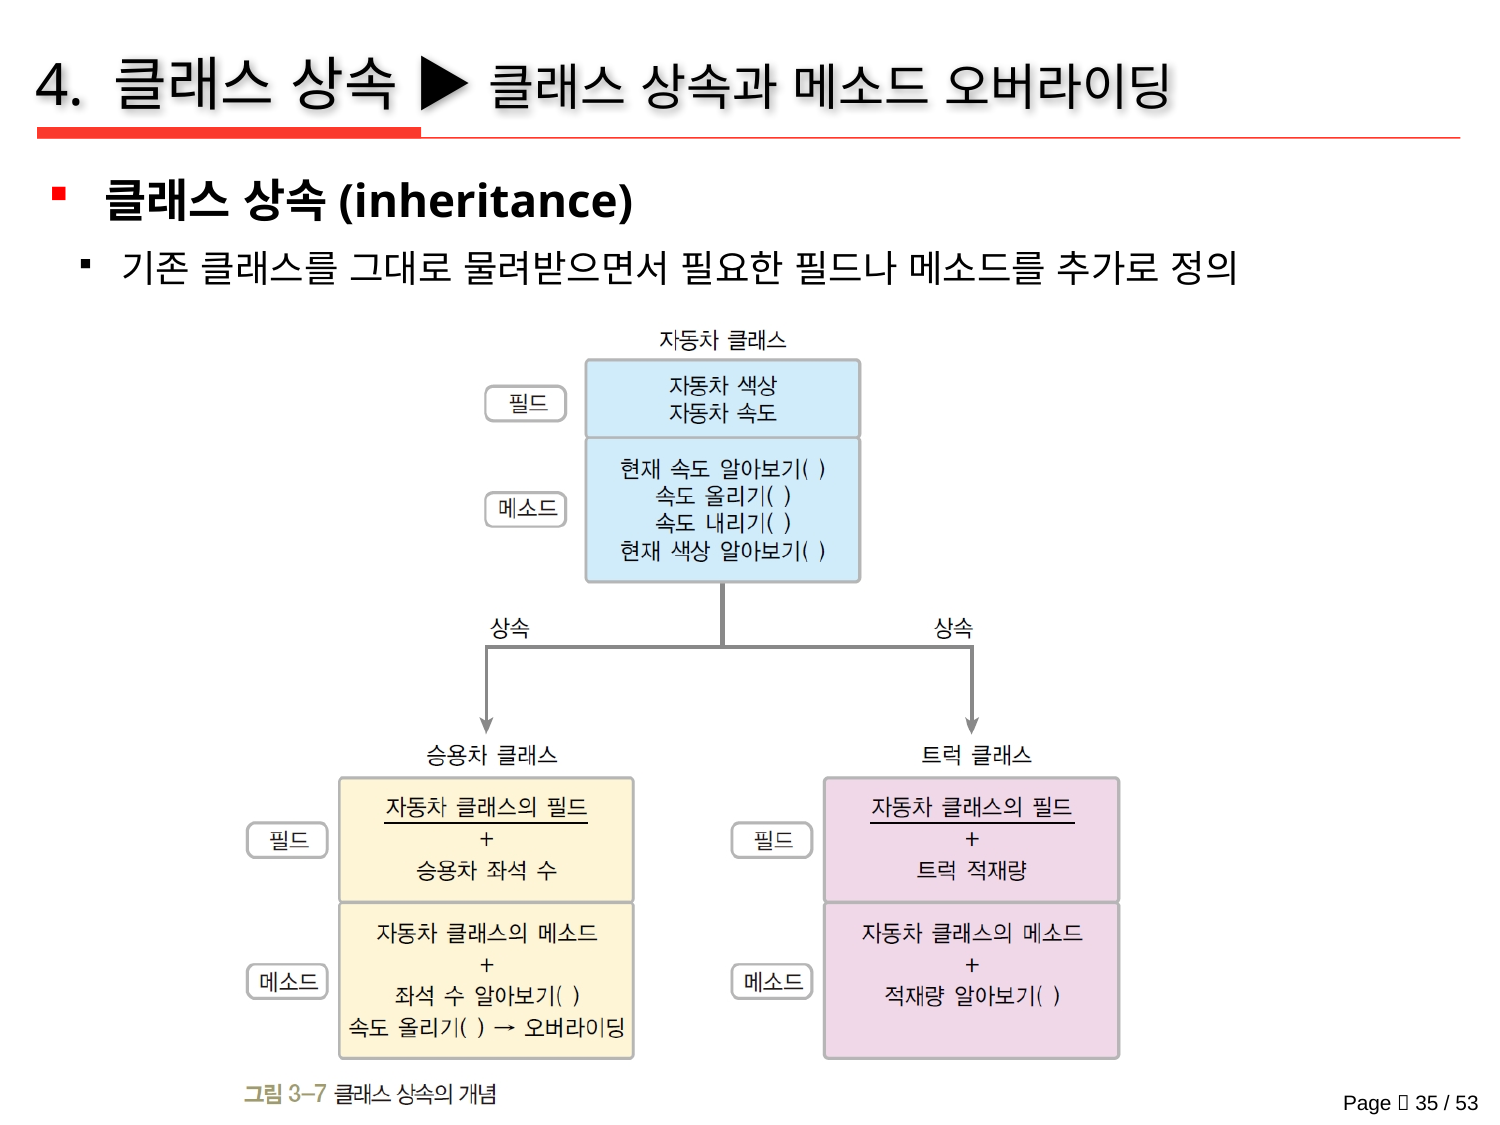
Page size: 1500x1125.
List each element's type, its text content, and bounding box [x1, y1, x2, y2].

title 4. 클래스 상속 ▶ 클래스 상속과 메소드 오버라이딩 [35, 47, 1491, 142]
list 클래스 상속(inheritance) 기존 클래스를 그대로 물려받으면서 필요한 필드나 메소드를 추가로 정의 [48, 171, 1448, 880]
picture [238, 322, 1127, 1109]
